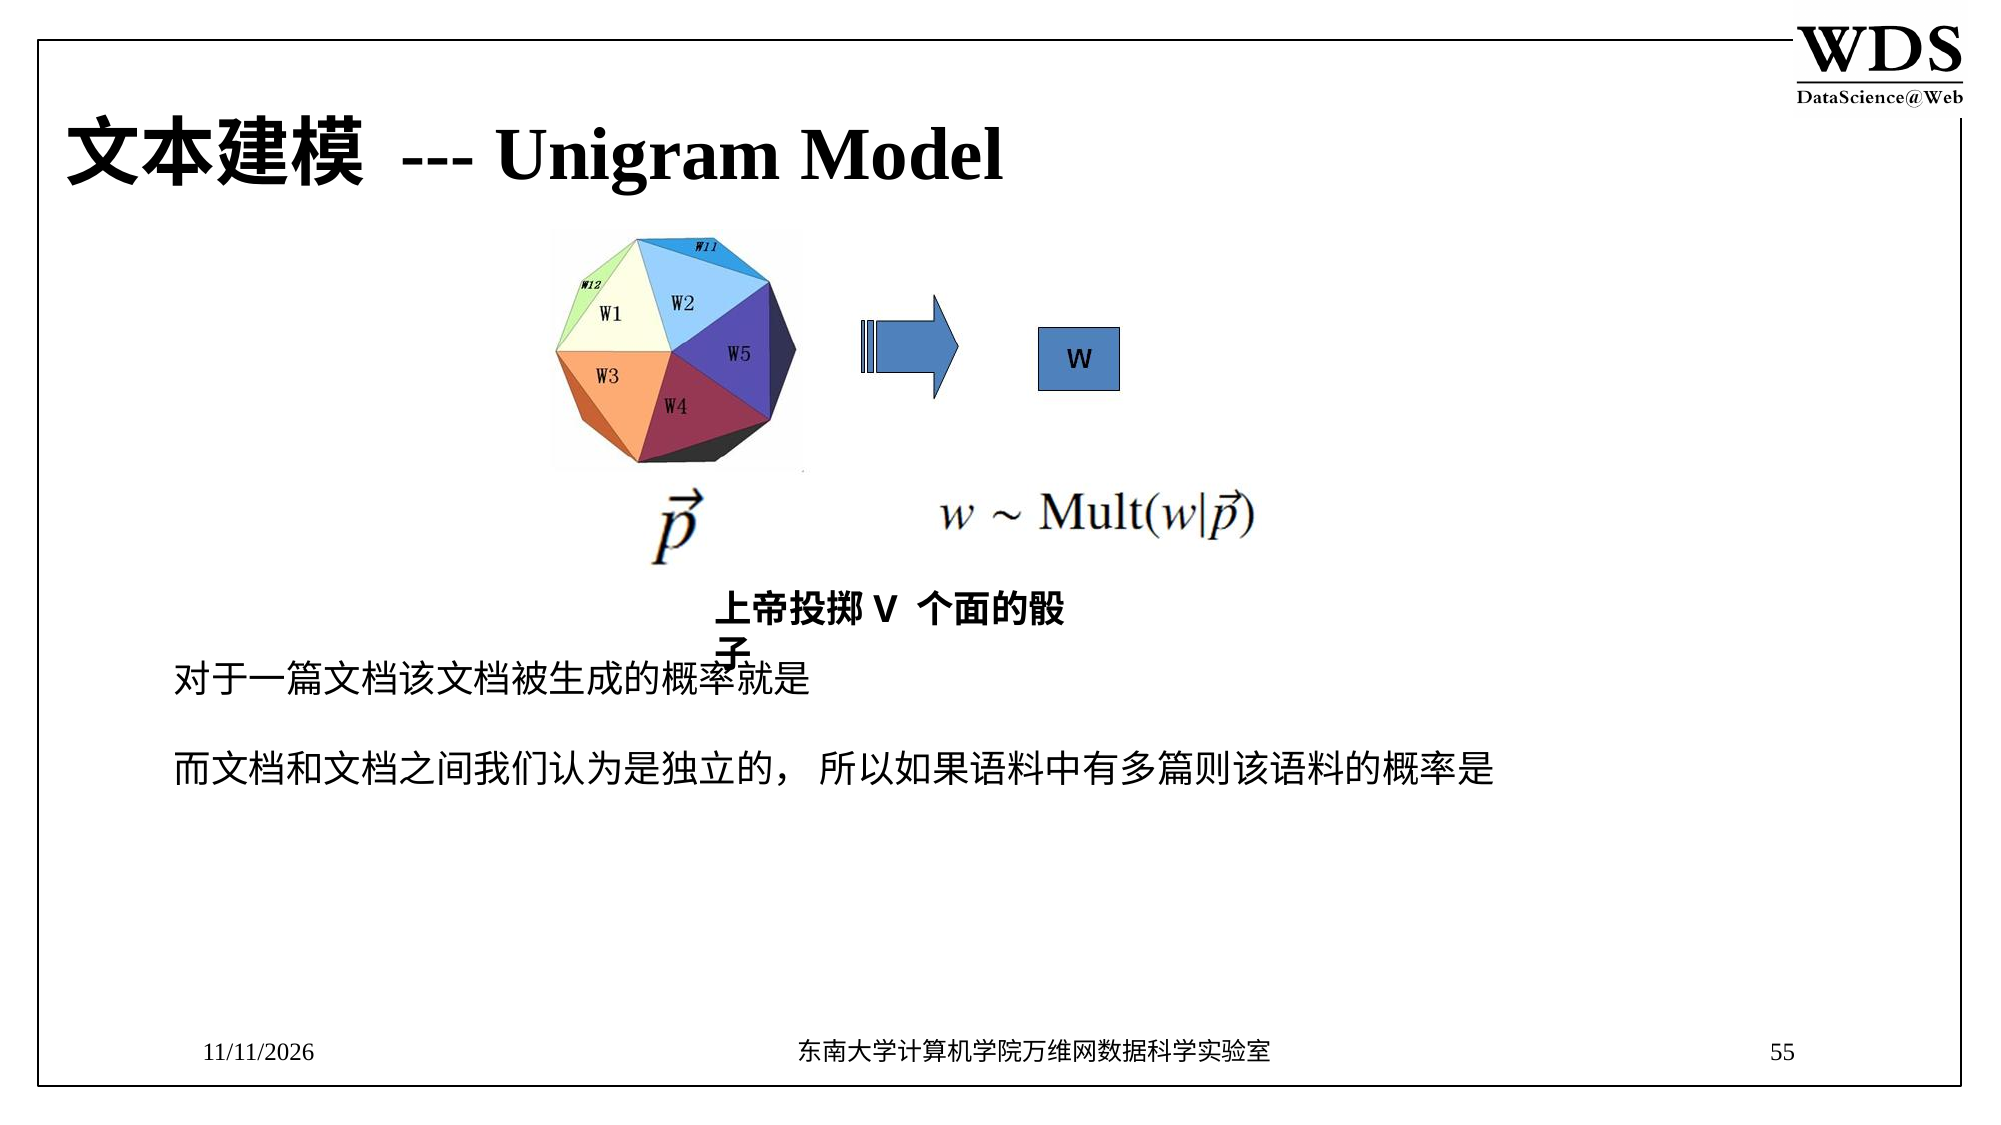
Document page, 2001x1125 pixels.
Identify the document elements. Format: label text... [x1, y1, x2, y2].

slide_number 55 [1530, 1020, 1811, 1081]
text_box 上帝投掷V 个面的骰子 [699, 578, 1110, 683]
picture [1793, 0, 1968, 118]
picture [547, 228, 1262, 570]
footer 东南大学计算机学院万维网数据科学实验室 [647, 1020, 1422, 1081]
title 文本建模 --- Unigram Model [50, 44, 1722, 267]
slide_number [187, 1020, 570, 1081]
